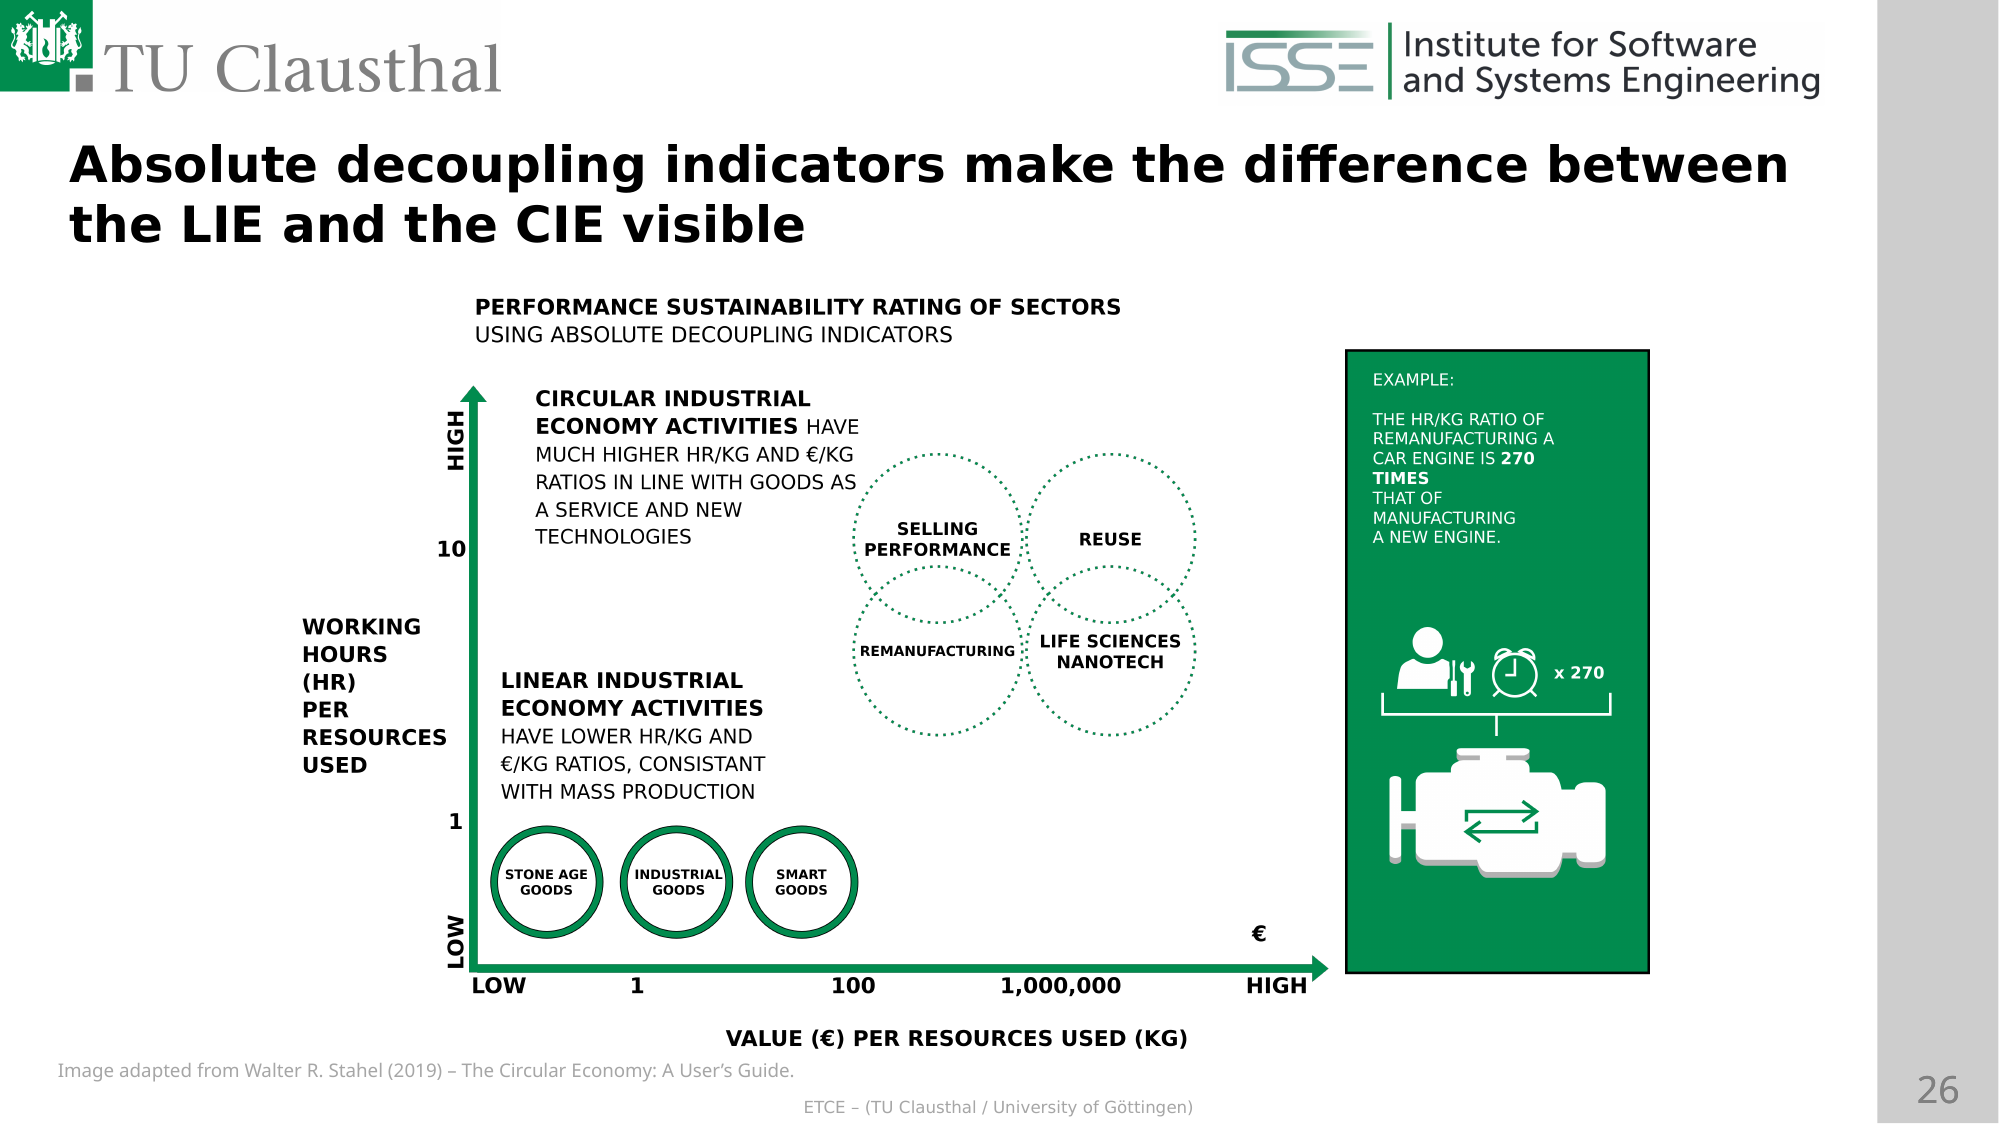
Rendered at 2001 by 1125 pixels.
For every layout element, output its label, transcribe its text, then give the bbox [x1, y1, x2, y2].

text_box Image adapted from Walter R. Stahel (2019) – The Circular Economy: A User’s Guide. [43, 1051, 1105, 1089]
picture [299, 292, 1650, 1051]
text_box Absolute decoupling indicators make the difference between the LIE and the CIE visible [55, 125, 1818, 207]
picture [1218, 22, 1825, 106]
picture [0, 0, 501, 92]
